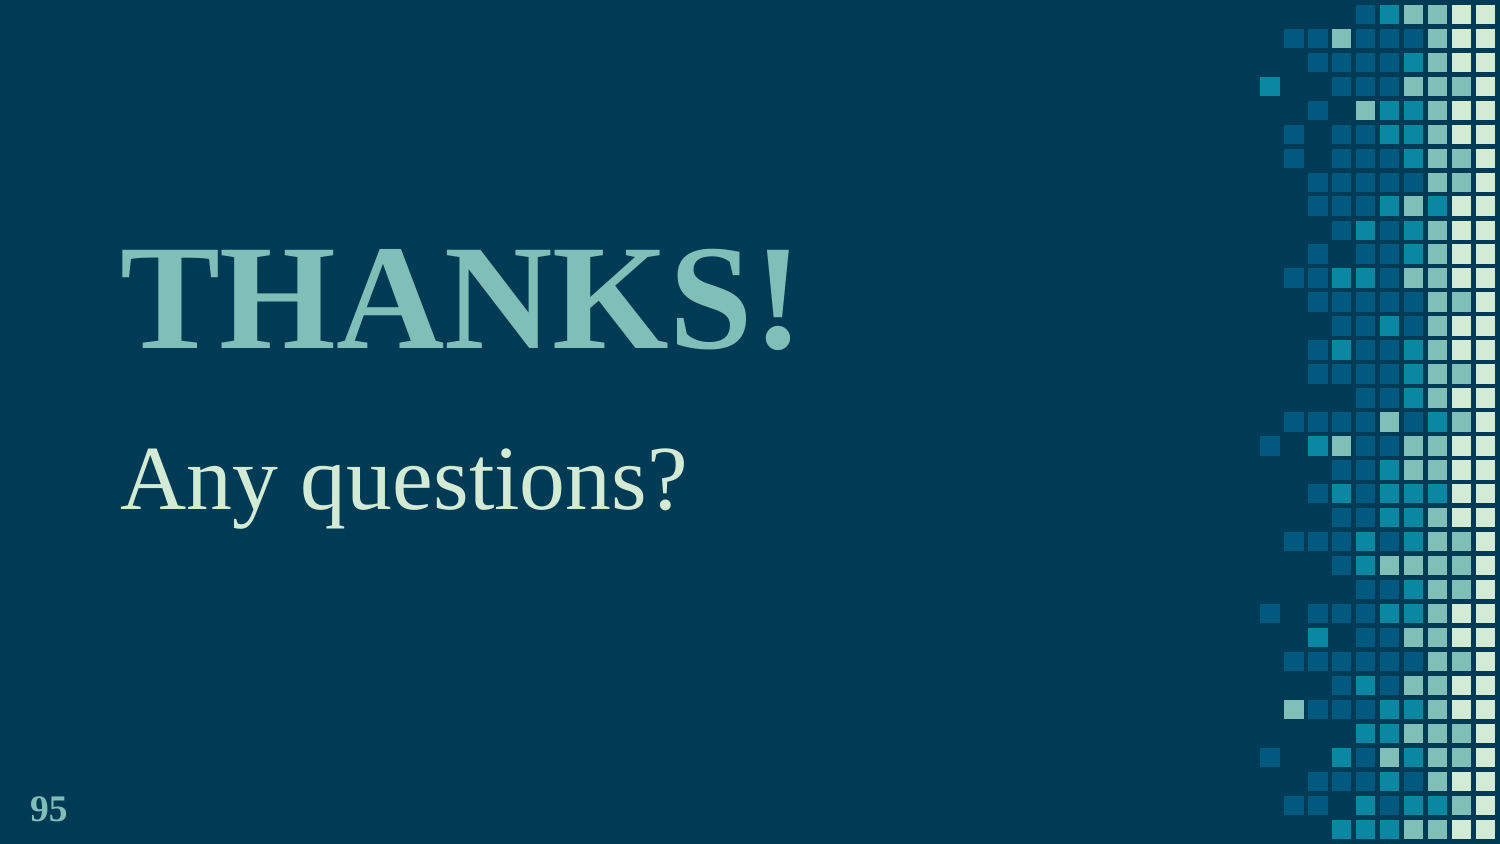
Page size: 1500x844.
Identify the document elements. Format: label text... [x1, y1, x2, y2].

slide_number 95 [15, 774, 105, 839]
title THANKS! [105, 203, 903, 394]
subtitle Any questions? [105, 402, 903, 532]
